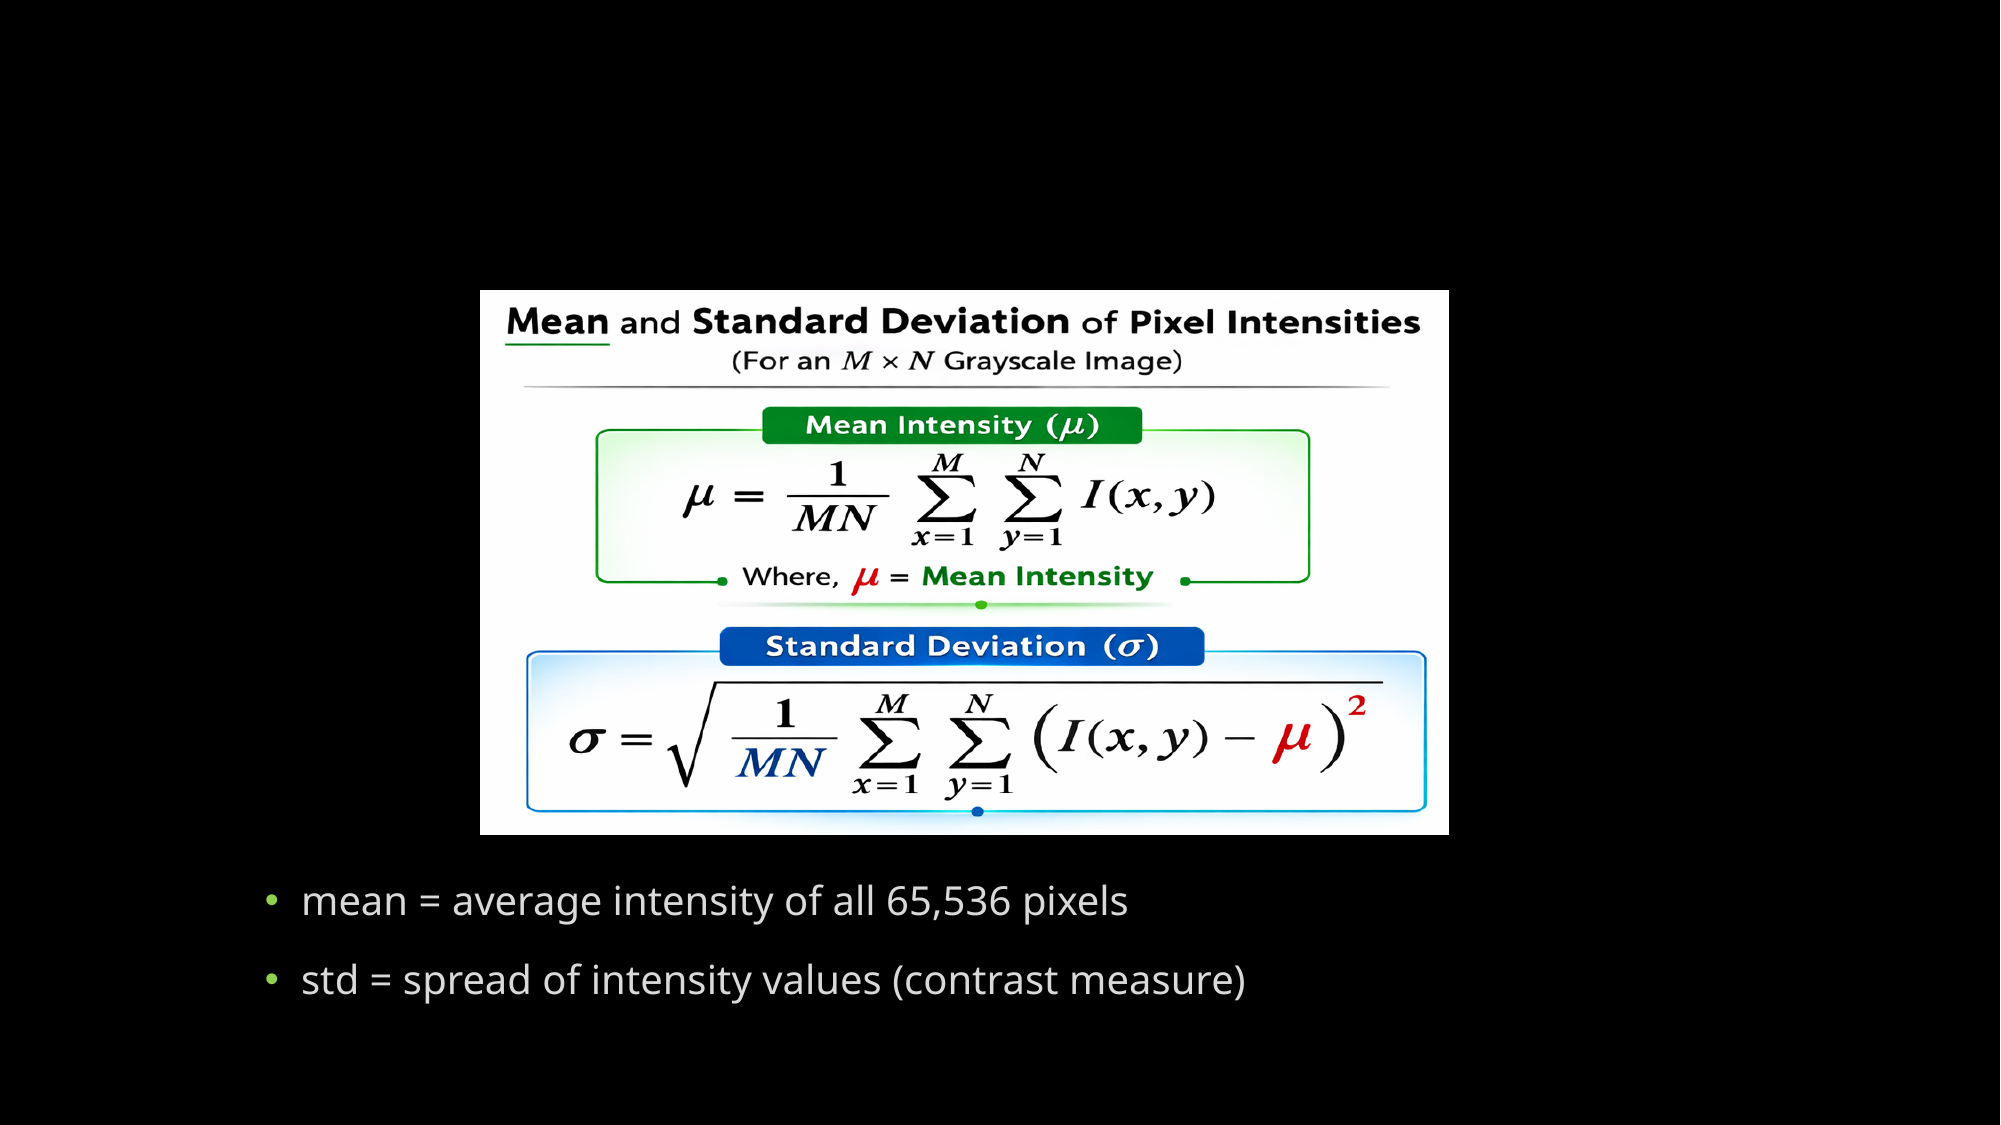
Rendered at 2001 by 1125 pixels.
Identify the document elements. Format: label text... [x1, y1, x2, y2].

picture [480, 290, 1449, 835]
list mean = average intensity of all 65,536 pixels std = spread of intensity values (contrast measure) [249, 314, 1750, 1015]
